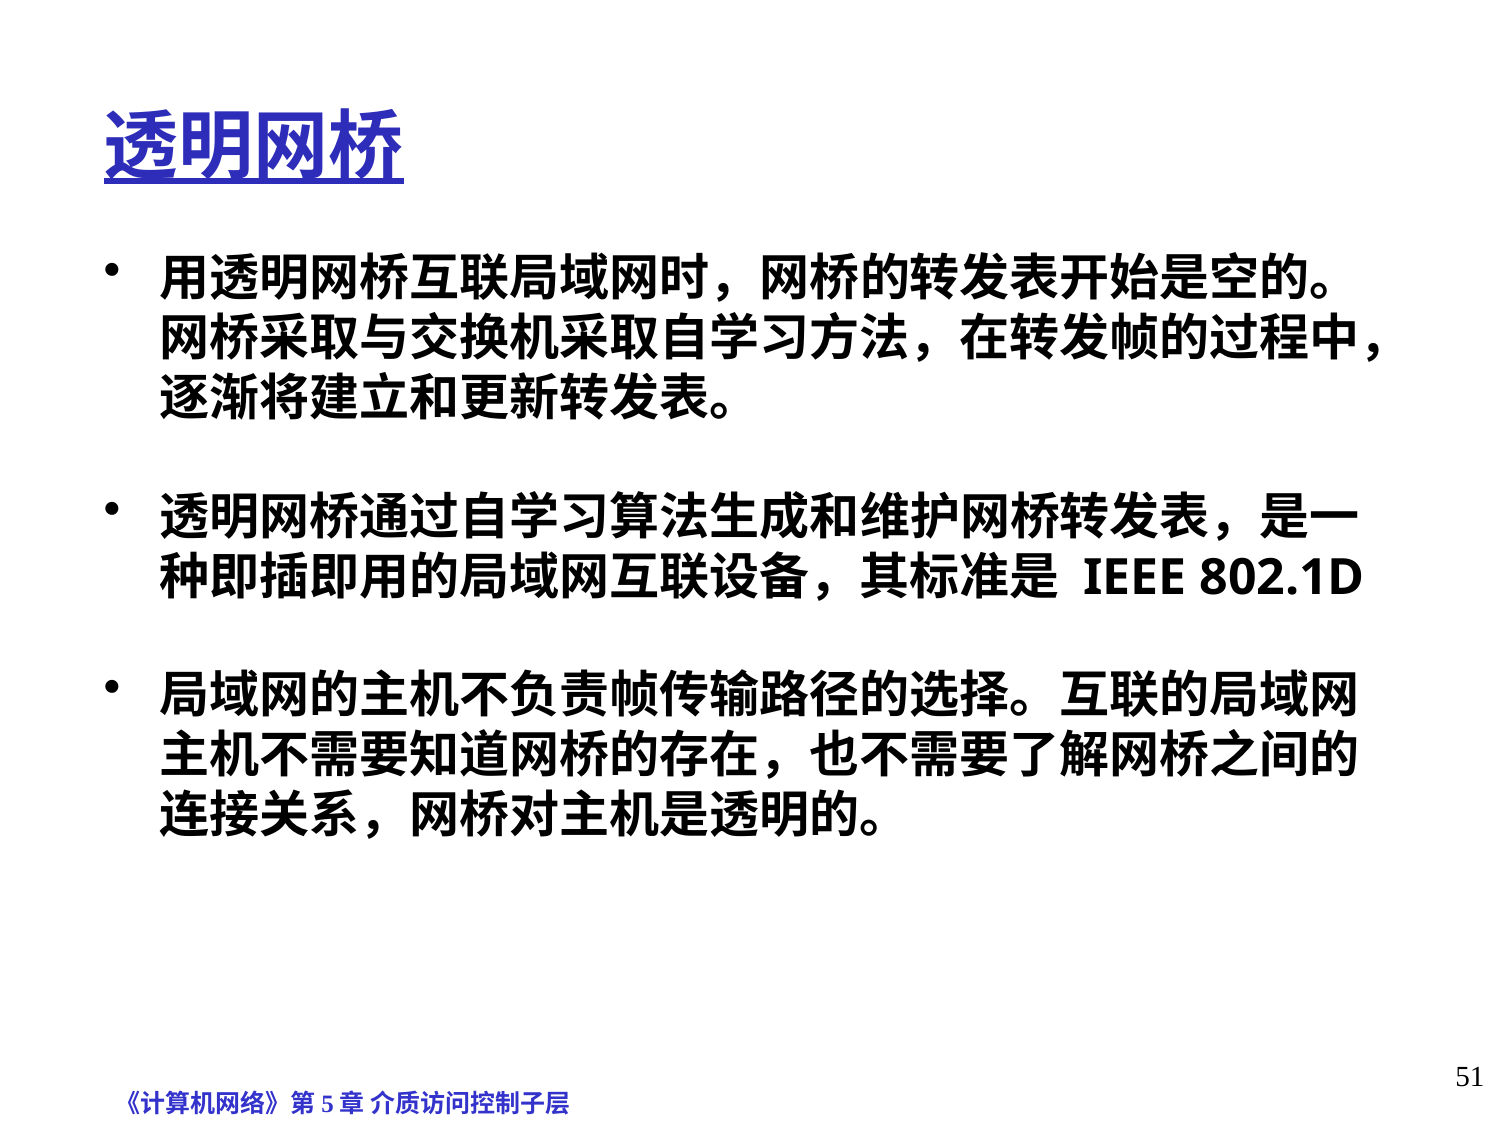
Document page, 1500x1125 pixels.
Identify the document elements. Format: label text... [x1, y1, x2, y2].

list 透明网桥 用透明网桥互联局域网时，网桥的转发表开始是空的。网桥采取与交换机采取自学习方法，在转发帧的过程中，逐渐将建立和更新转发表。 透明网桥通过自学习算法生成和维护网桥转发表，是一种即插即用的局域网互联设备，其标准是 IEEE 802.1D 局域网的主机不负责帧传输路径的选择。互联的局域网主机不需要知道网桥的存在，也不需要了解网桥之间的连接关系，网桥对主机是透明的。 [88, 89, 1389, 942]
slide_number 51 [1187, 1049, 1500, 1125]
footer 《计算机网络》第5章 介质访问控制子层 [100, 1049, 976, 1125]
